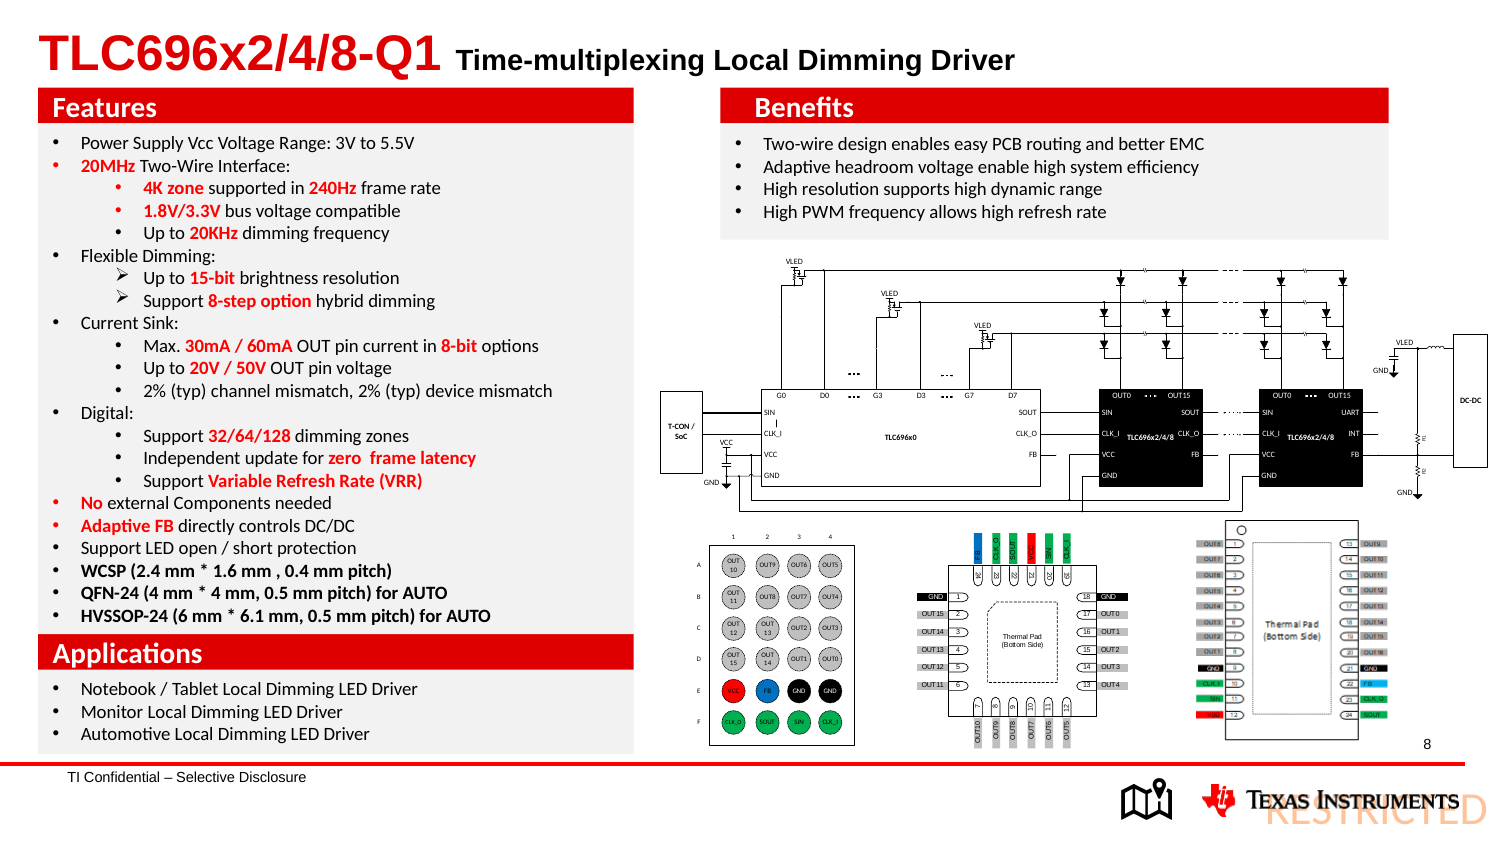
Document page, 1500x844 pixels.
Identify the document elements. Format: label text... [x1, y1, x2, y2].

picture [1116, 768, 1177, 830]
text_box Benefits [720, 87, 1389, 124]
text_box Power Supply Vcc Voltage Range: 3V to 5.5V 20MHz Two-Wire Interface: 4K zone supported in 240Hz frame rate 1.8V/3.3V bus voltage compatible Up to 20KHz dimming frequency Flexible Dimming: Up to 15-bit brightness resolution Support 8-step option hybrid dimming Current Sink: Max. 30mA / 60mA OUT pin current in 8-bit options Up to 20V / 50V OUT pin voltage 2% (typ) channel mismatch, 2% (typ) device mismatch Digital: Support 32/64/128 dimming zones Independent update for zero frame latency Support Variable Refresh Rate (VRR) No external Components needed Adaptive FB directly controls DC/DC Support LED open / short protection WCSP (2.4 mm * 1.6 mm , 0.4 mm pitch) QFN-24 (4 mm * 4 mm, 0.5 mm pitch) for AUTO HVSSOP-24 (6 mm * 6.1 mm, 0.5 mm pitch) for AUTO [36, 121, 636, 636]
text_box Applications [38, 636, 634, 670]
slide_number 8 [1131, 728, 1444, 755]
text_box Features [38, 87, 634, 121]
picture [1202, 784, 1459, 817]
picture [646, 241, 1500, 750]
text_box Notebook / Tablet Local Dimming LED Driver Monitor Local Dimming LED Driver Automotive Local Dimming LED Driver [36, 668, 636, 756]
title TLC696x2/4/8-Q1 Time-multiplexing Local Dimming Driver [26, 4, 1414, 106]
text_box Two-wire design enables easy PCB routing and better EMC Adaptive headroom voltage enable high system efficiency High resolution supports high dynamic range High PWM frequency allows high refresh rate [718, 123, 1391, 240]
